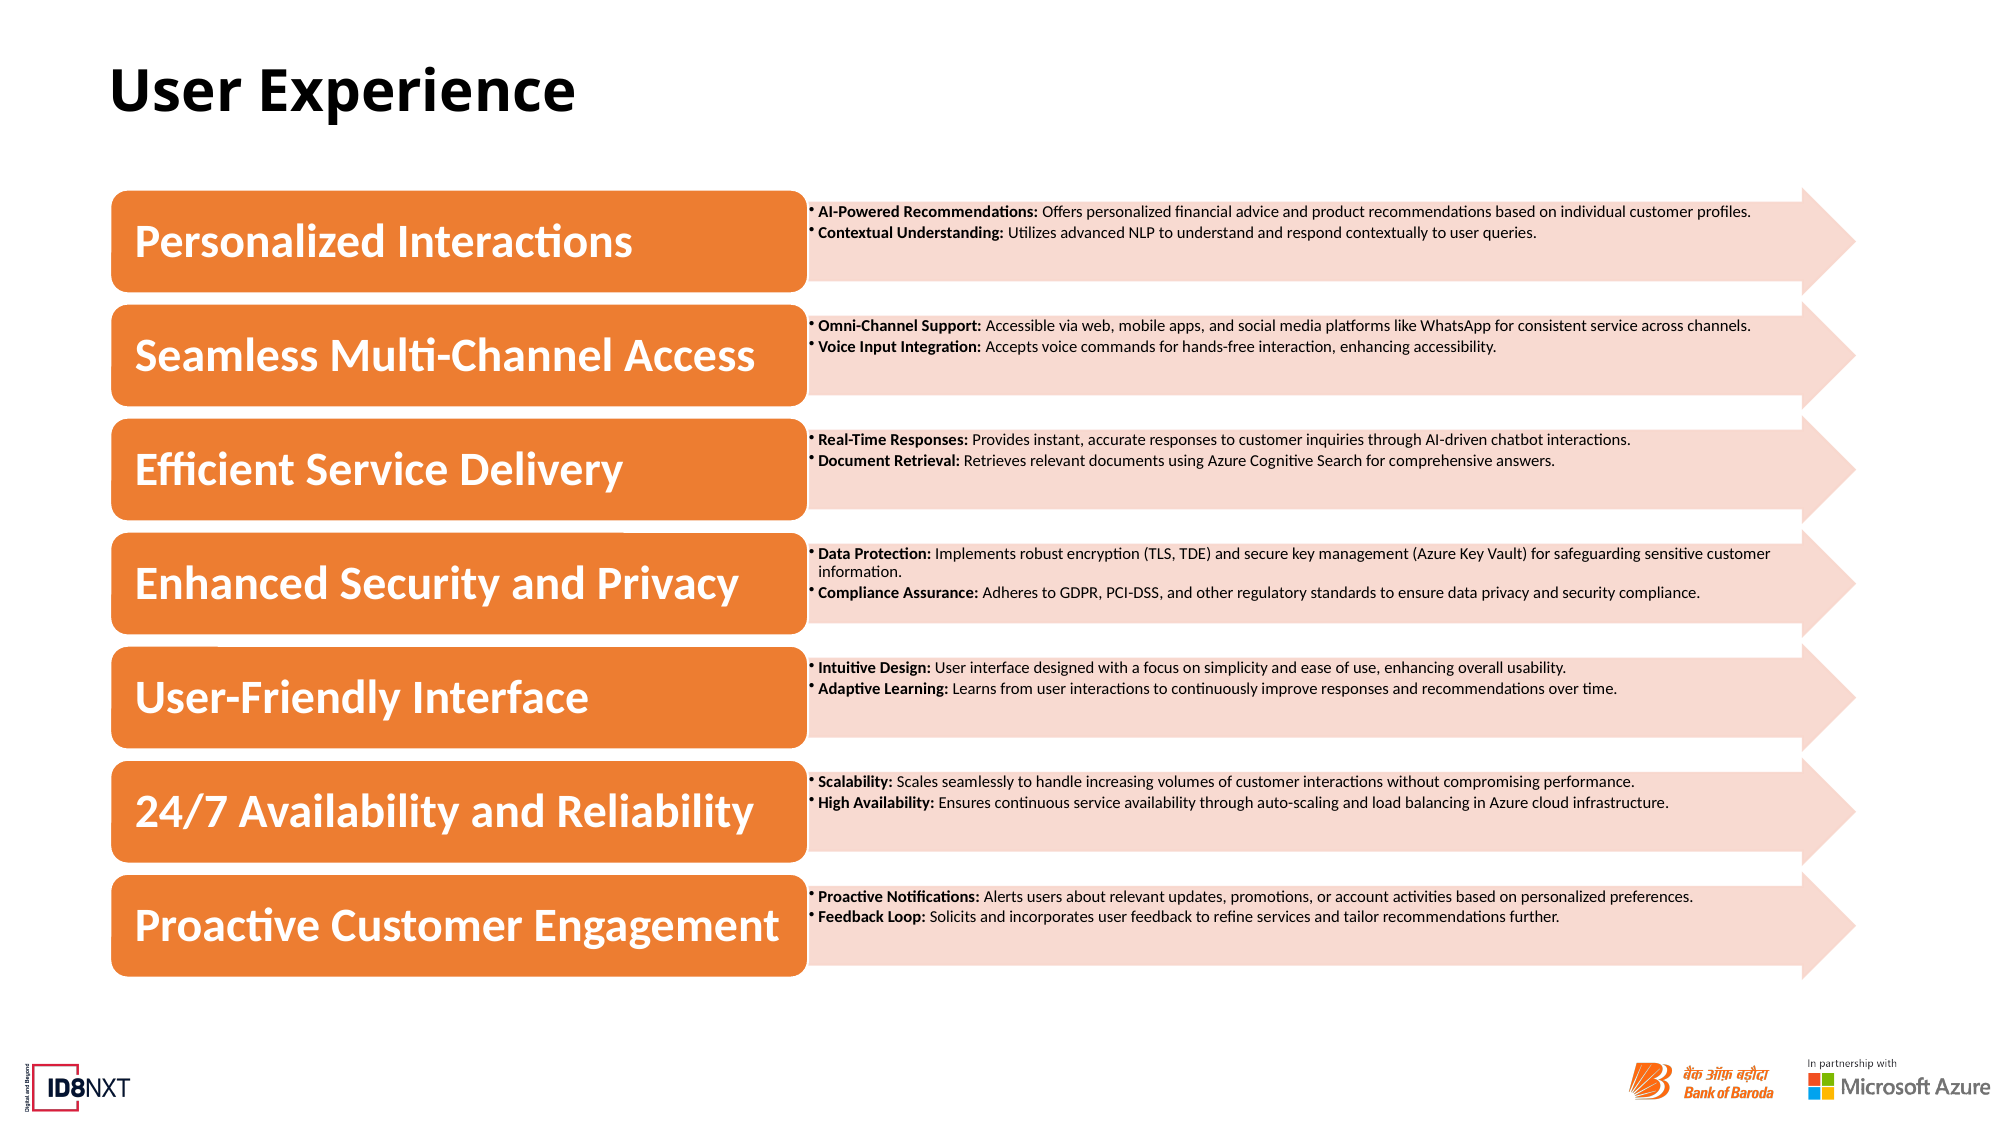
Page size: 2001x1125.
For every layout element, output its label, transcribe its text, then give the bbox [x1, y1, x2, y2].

title User Experience [93, 37, 1534, 133]
picture [1628, 1041, 1776, 1125]
picture [1806, 1057, 1992, 1102]
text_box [110, 188, 1855, 979]
picture [17, 1052, 138, 1123]
